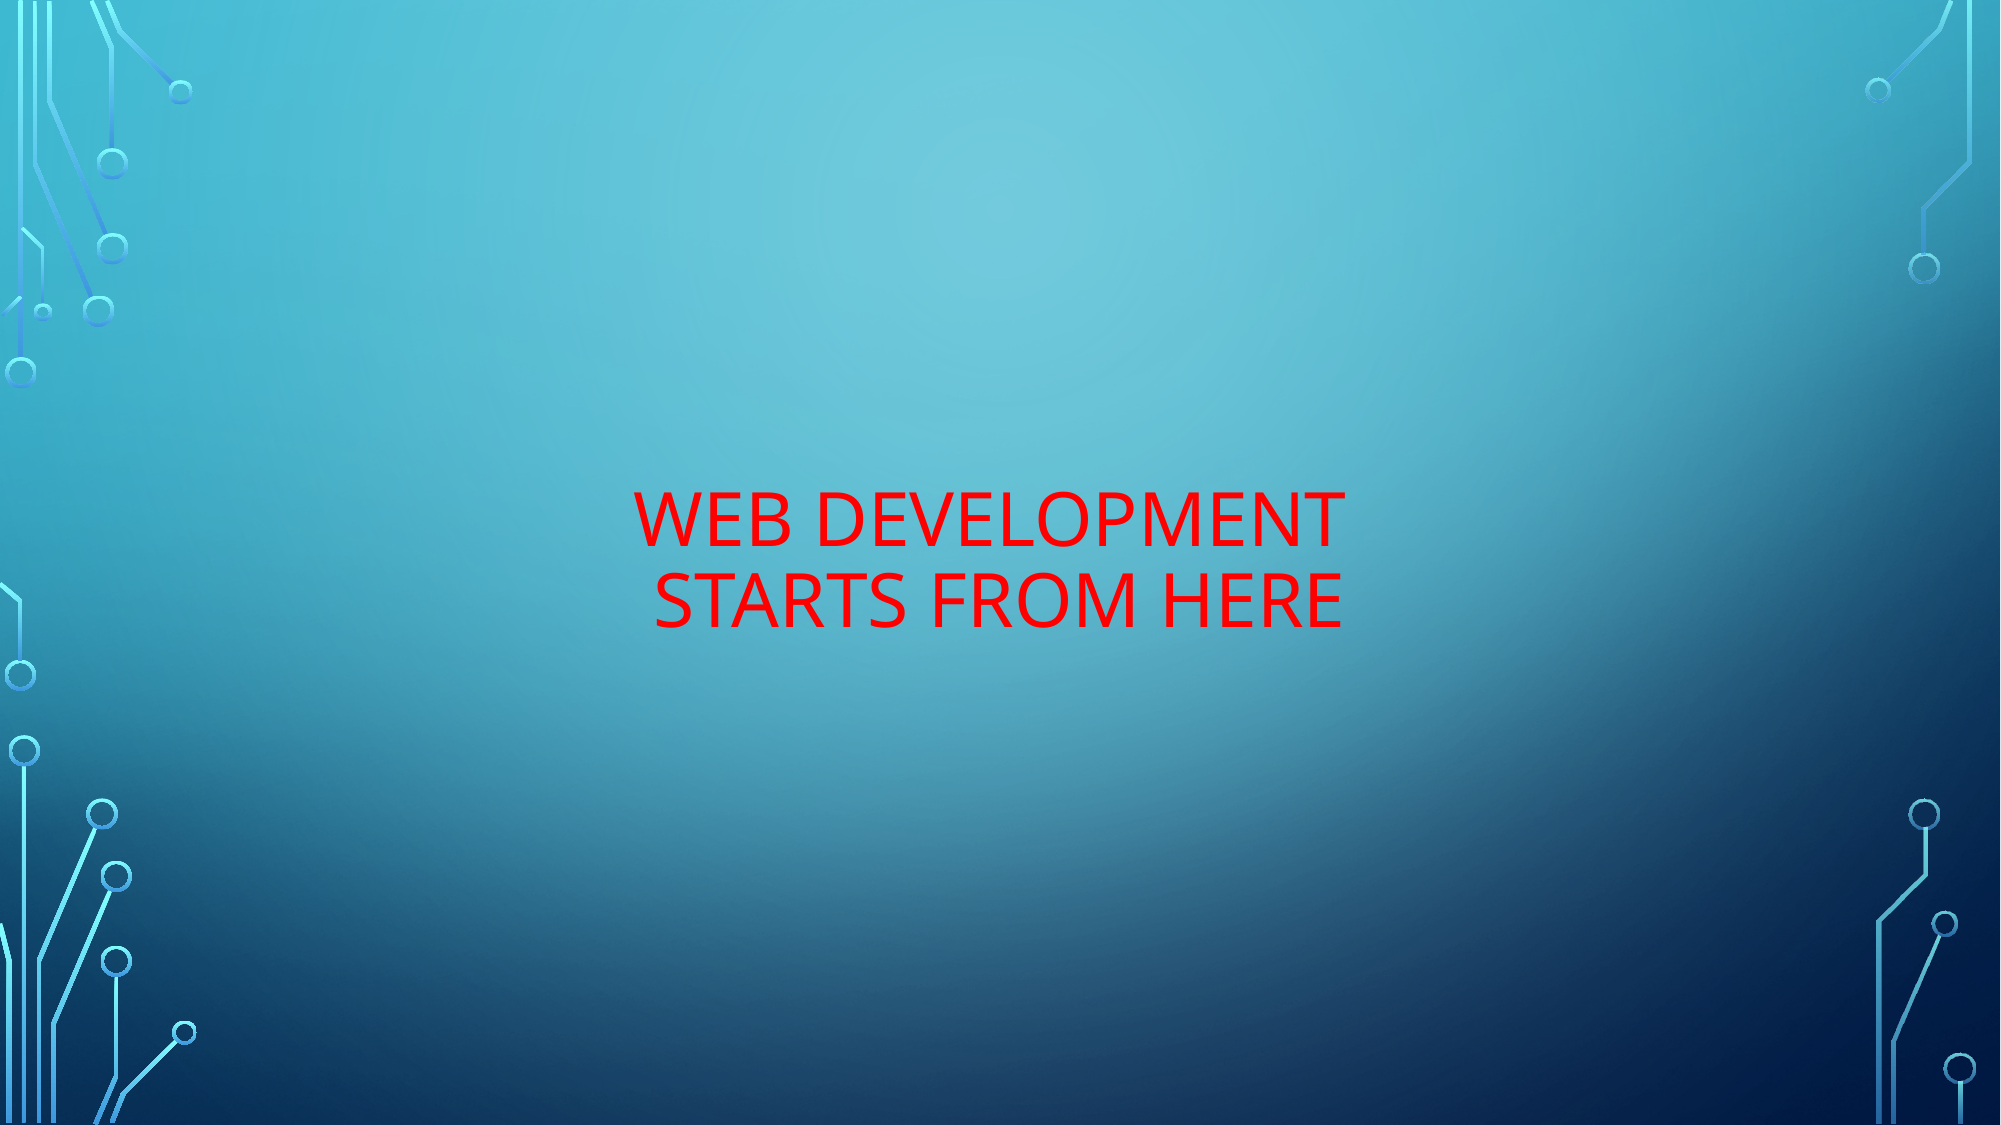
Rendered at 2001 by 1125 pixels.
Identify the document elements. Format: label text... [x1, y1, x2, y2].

text_box Web development Starts from here [187, 441, 1813, 684]
